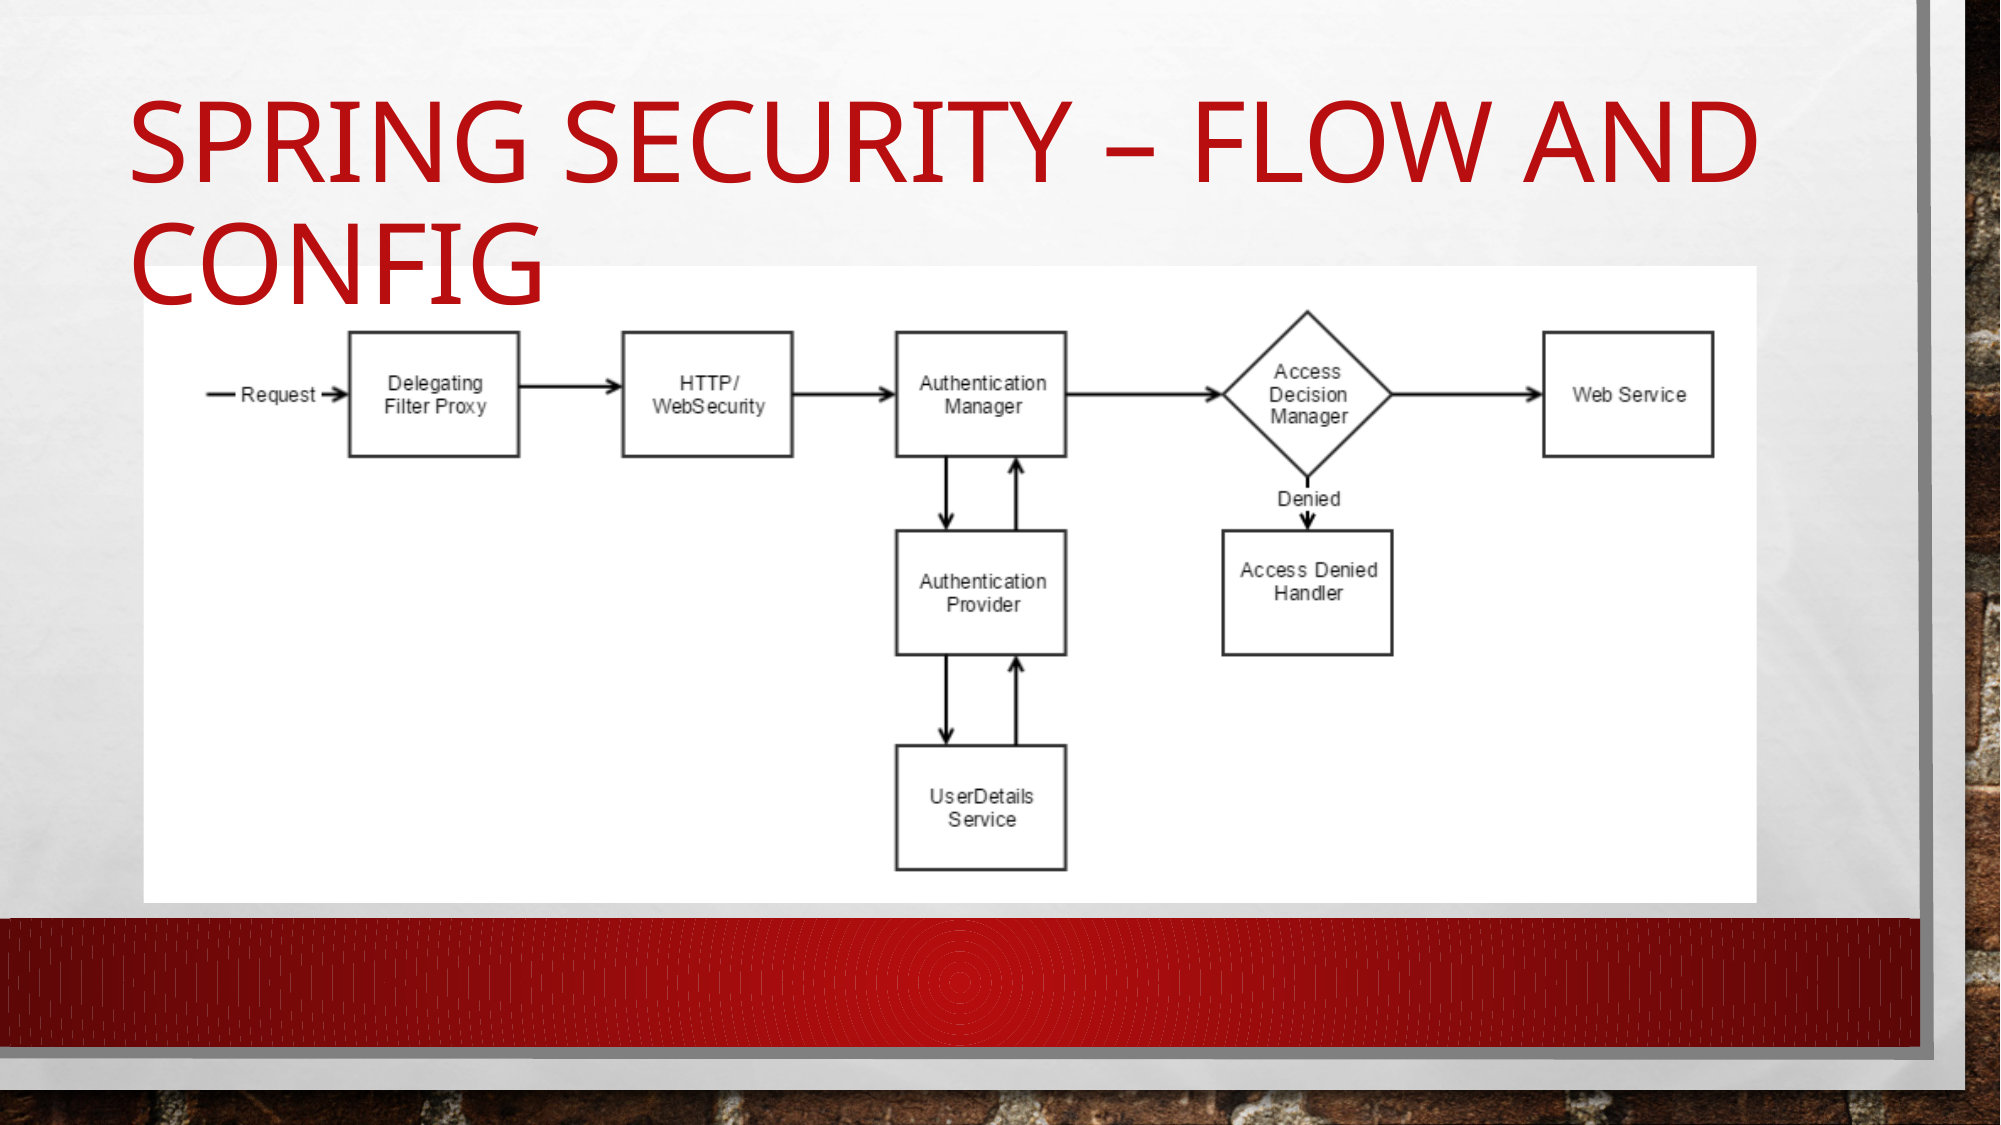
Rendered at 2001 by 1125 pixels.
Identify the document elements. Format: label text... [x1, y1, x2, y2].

title Spring Security – Flow and config [112, 112, 1818, 302]
picture [0, 0, 2000, 1125]
picture [143, 266, 1757, 904]
